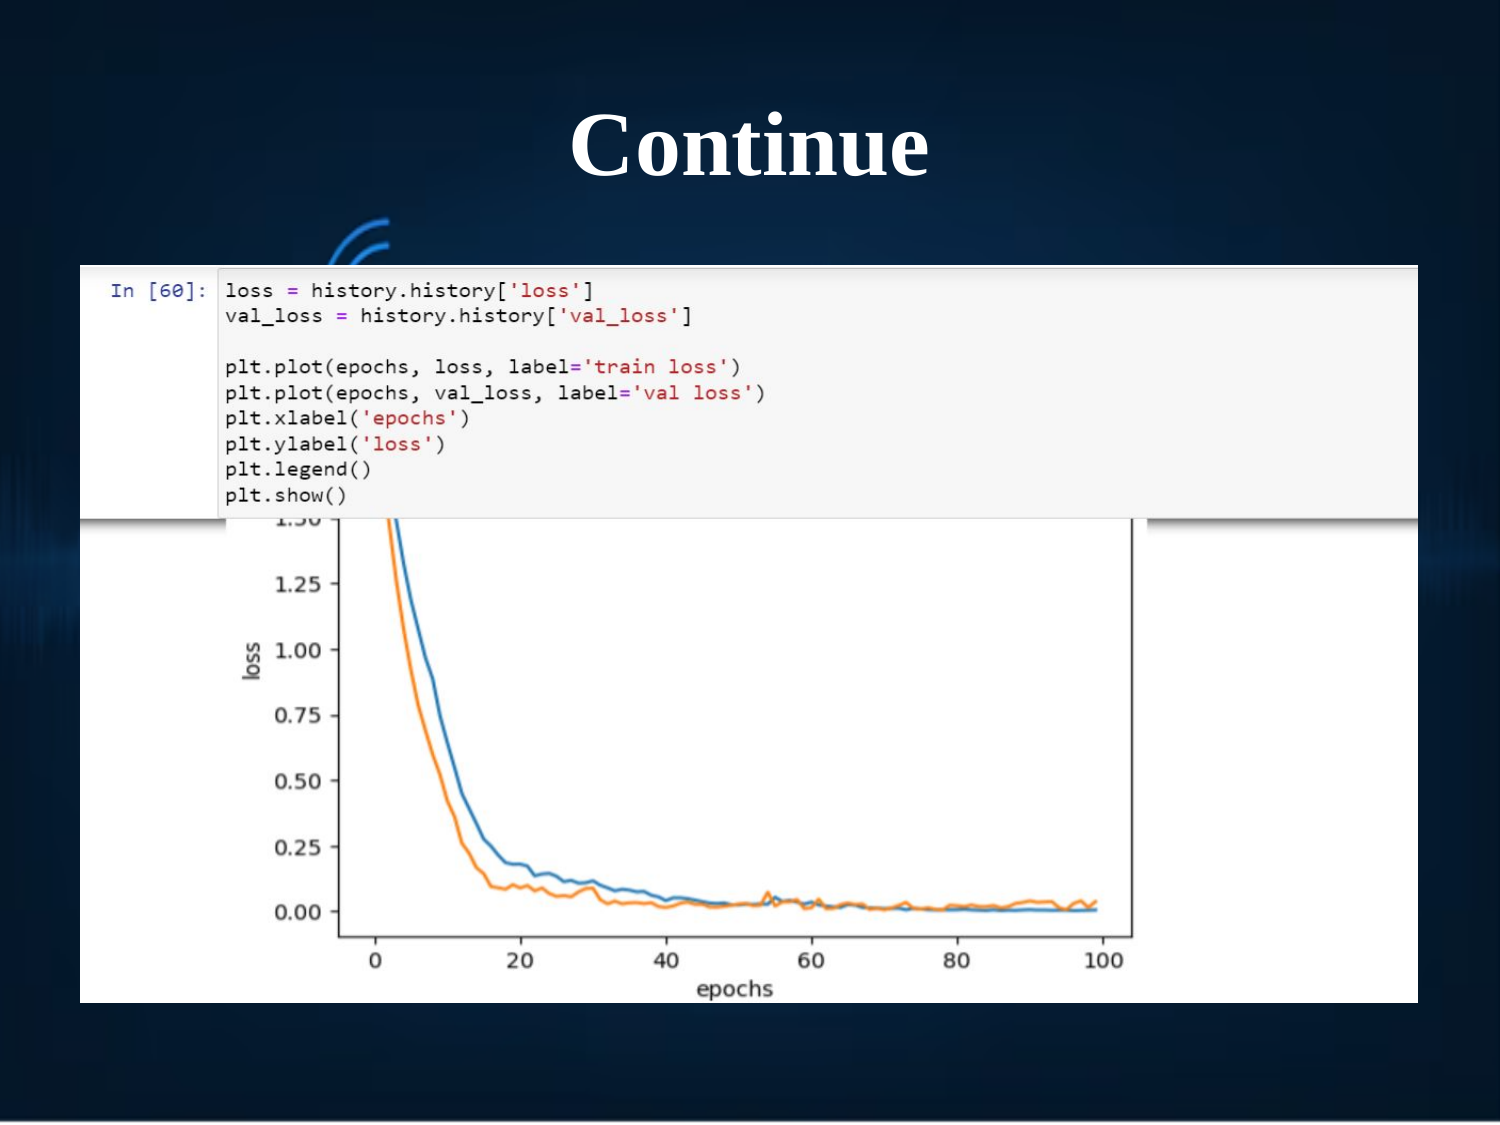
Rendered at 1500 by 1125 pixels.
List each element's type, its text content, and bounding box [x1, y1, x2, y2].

picture [0, 0, 1500, 1125]
title Continue [75, 45, 1425, 233]
